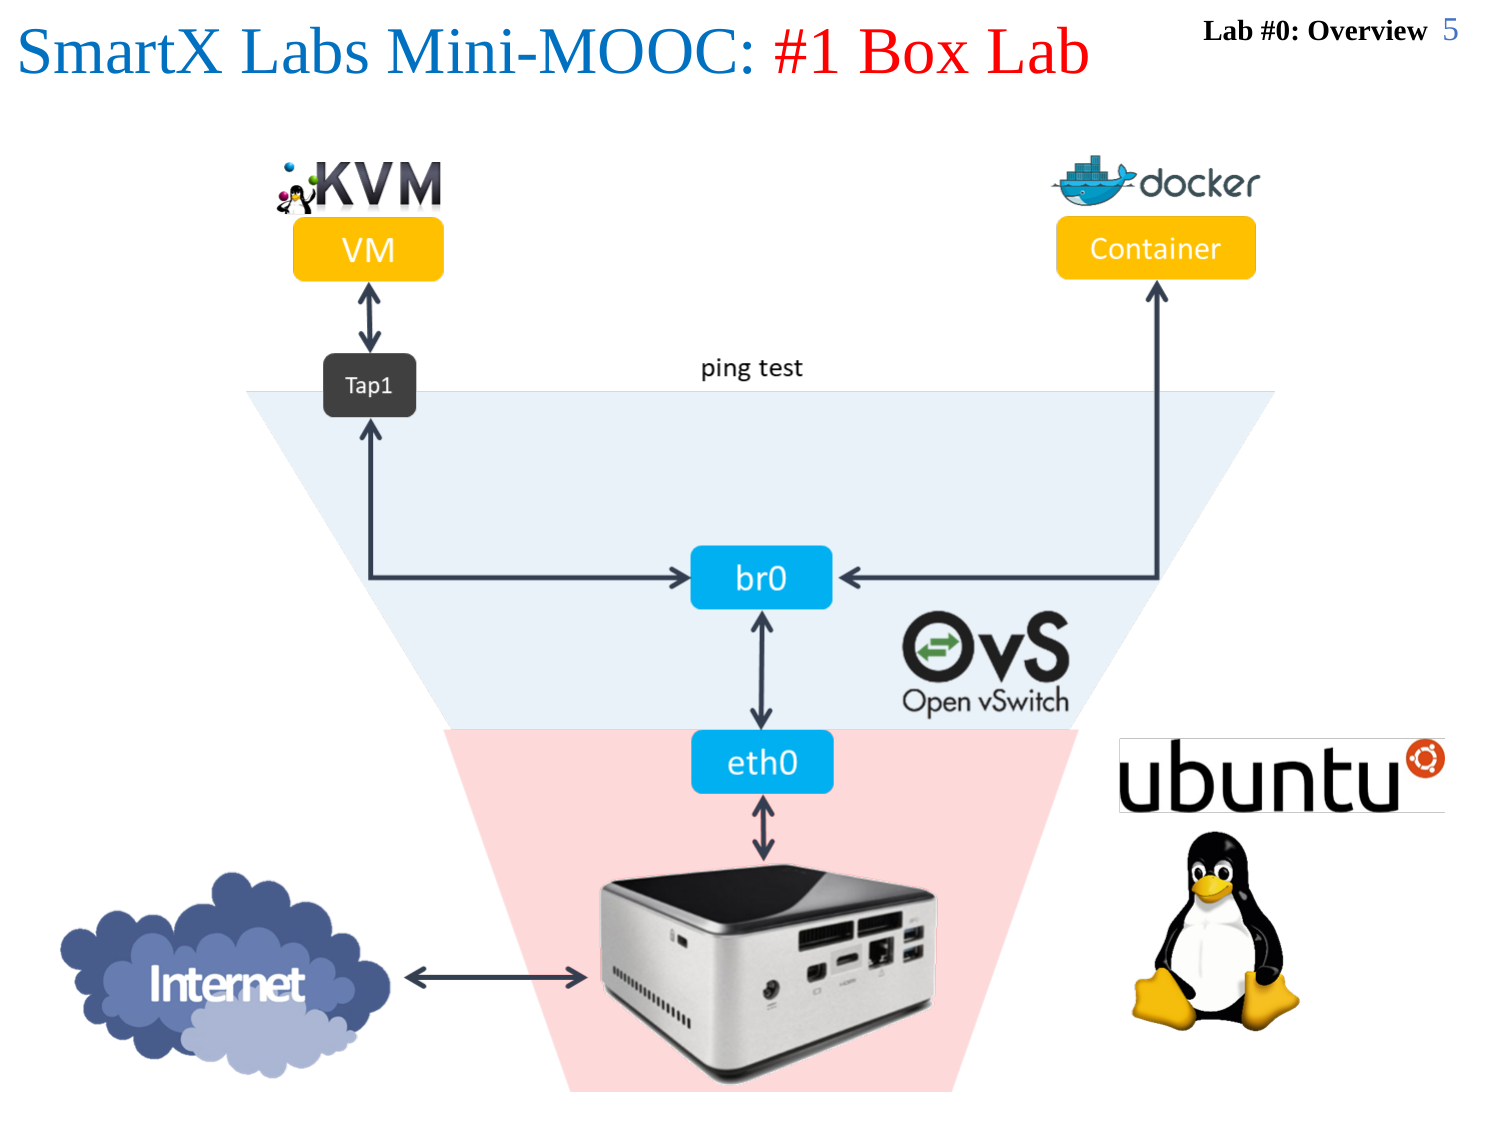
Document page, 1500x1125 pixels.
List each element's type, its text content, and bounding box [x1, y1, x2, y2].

picture [55, 140, 1445, 1092]
text_box SmartX Labs Mini-MOOC: #1 Box Lab [1, 0, 1182, 94]
slide_number Lab #0: Overview 5 [1182, 0, 1500, 60]
